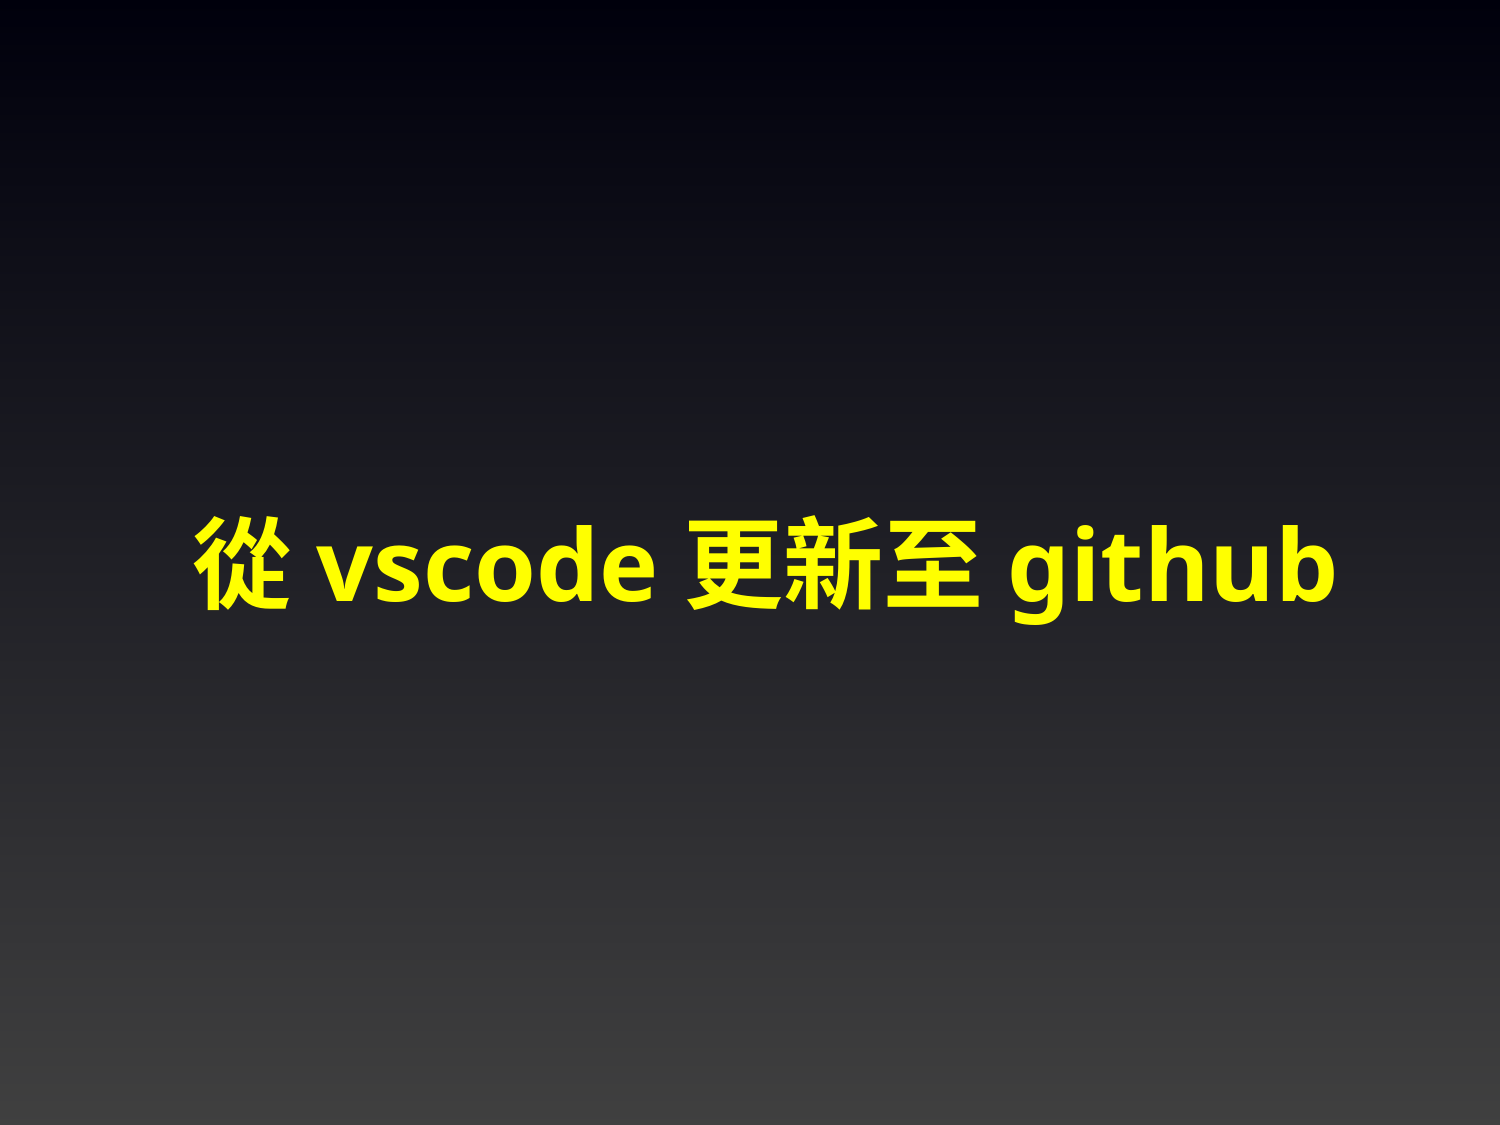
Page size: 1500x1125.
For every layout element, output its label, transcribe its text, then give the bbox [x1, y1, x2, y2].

text_box 從vscode更新至github [128, 494, 1404, 629]
